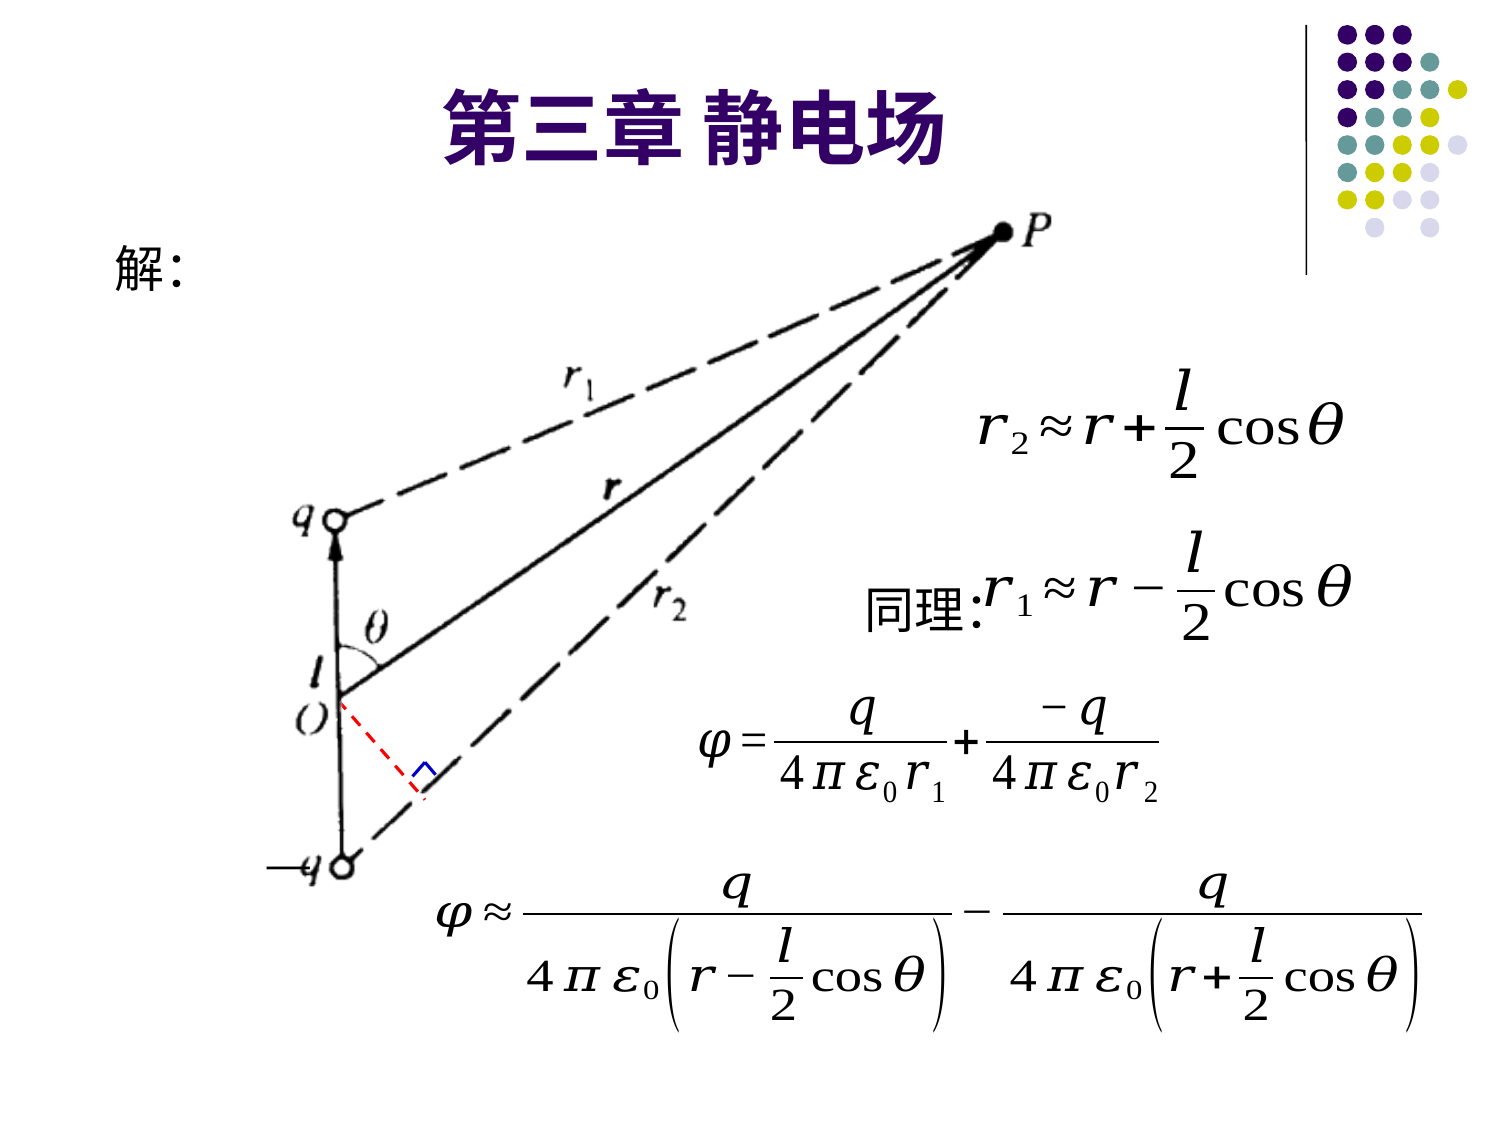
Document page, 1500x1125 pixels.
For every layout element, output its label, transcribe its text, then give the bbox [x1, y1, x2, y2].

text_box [849, 524, 1357, 655]
text_box 第三章 静电场 [75, 20, 1313, 233]
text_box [255, 199, 1062, 900]
text_box 解： [100, 233, 226, 305]
